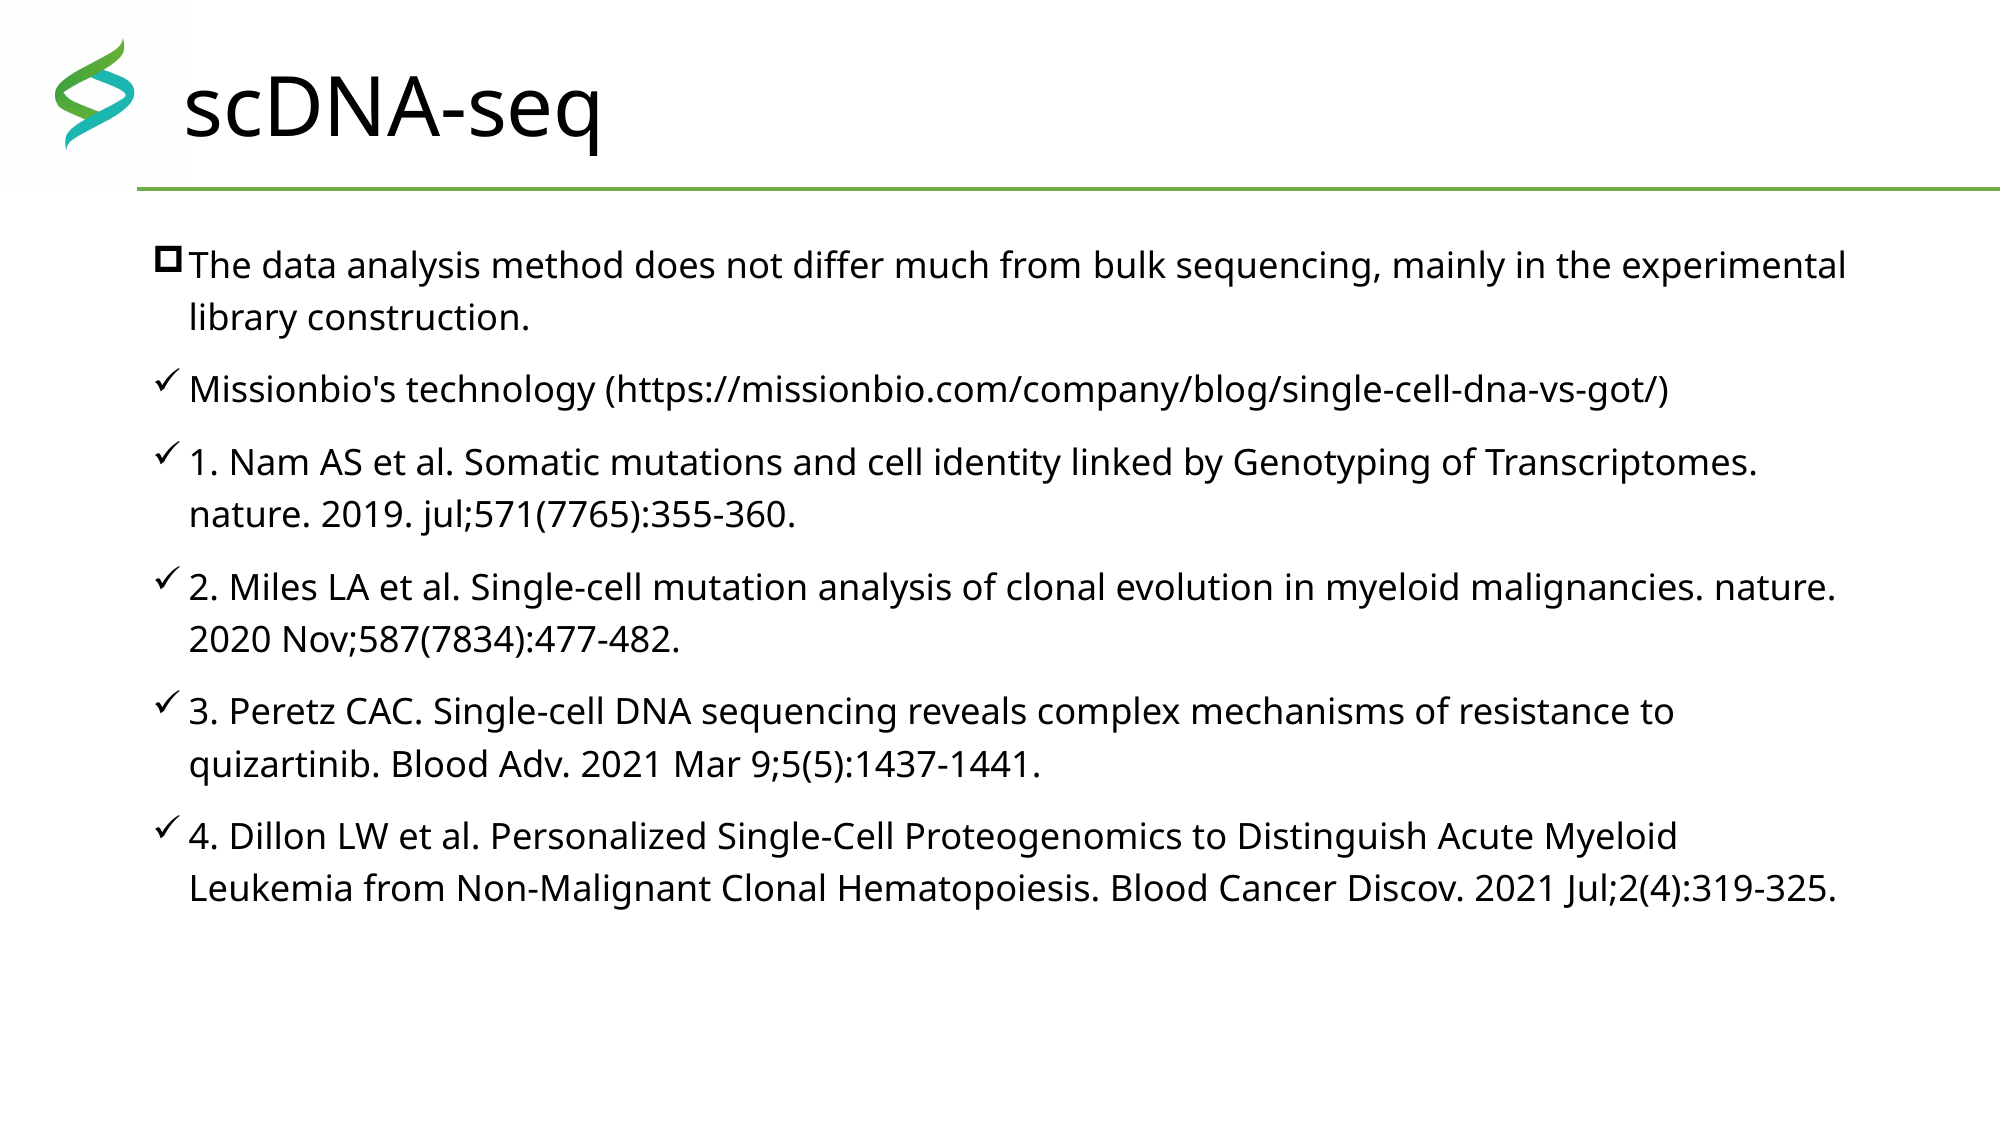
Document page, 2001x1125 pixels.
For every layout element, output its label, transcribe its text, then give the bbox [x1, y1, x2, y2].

title scDNA-seq [168, 45, 1894, 175]
picture [0, 0, 189, 189]
list The data analysis method does not differ much from bulk sequencing, mainly in the experimental library construction. Missionbio's technology (https://missionbio.com/company/blog/single-cell-dna-vs-got/) 1. Nam AS et al. Somatic mutations and cell identity linked by Genotyping of Transcriptomes. nature. 2019. jul;571(7765):355-360. 2. Miles LA et al. Single-cell mutation analysis of clonal evolution in myeloid malignancies. nature. 2020 Nov;587(7834):477-482. 3. Peretz CAC. Single-cell DNA sequencing reveals complex mechanisms of resistance to quizartinib. Blood Adv. 2021 Mar 9;5(5):1437-1441. 4. Dillon LW et al. Personalized Single-Cell Proteogenomics to Distinguish Acute Myeloid Leukemia from Non-Malignant Clonal Hematopoiesis. Blood Cancer Discov. 2021 Jul;2(4):319-325. [137, 225, 1863, 963]
